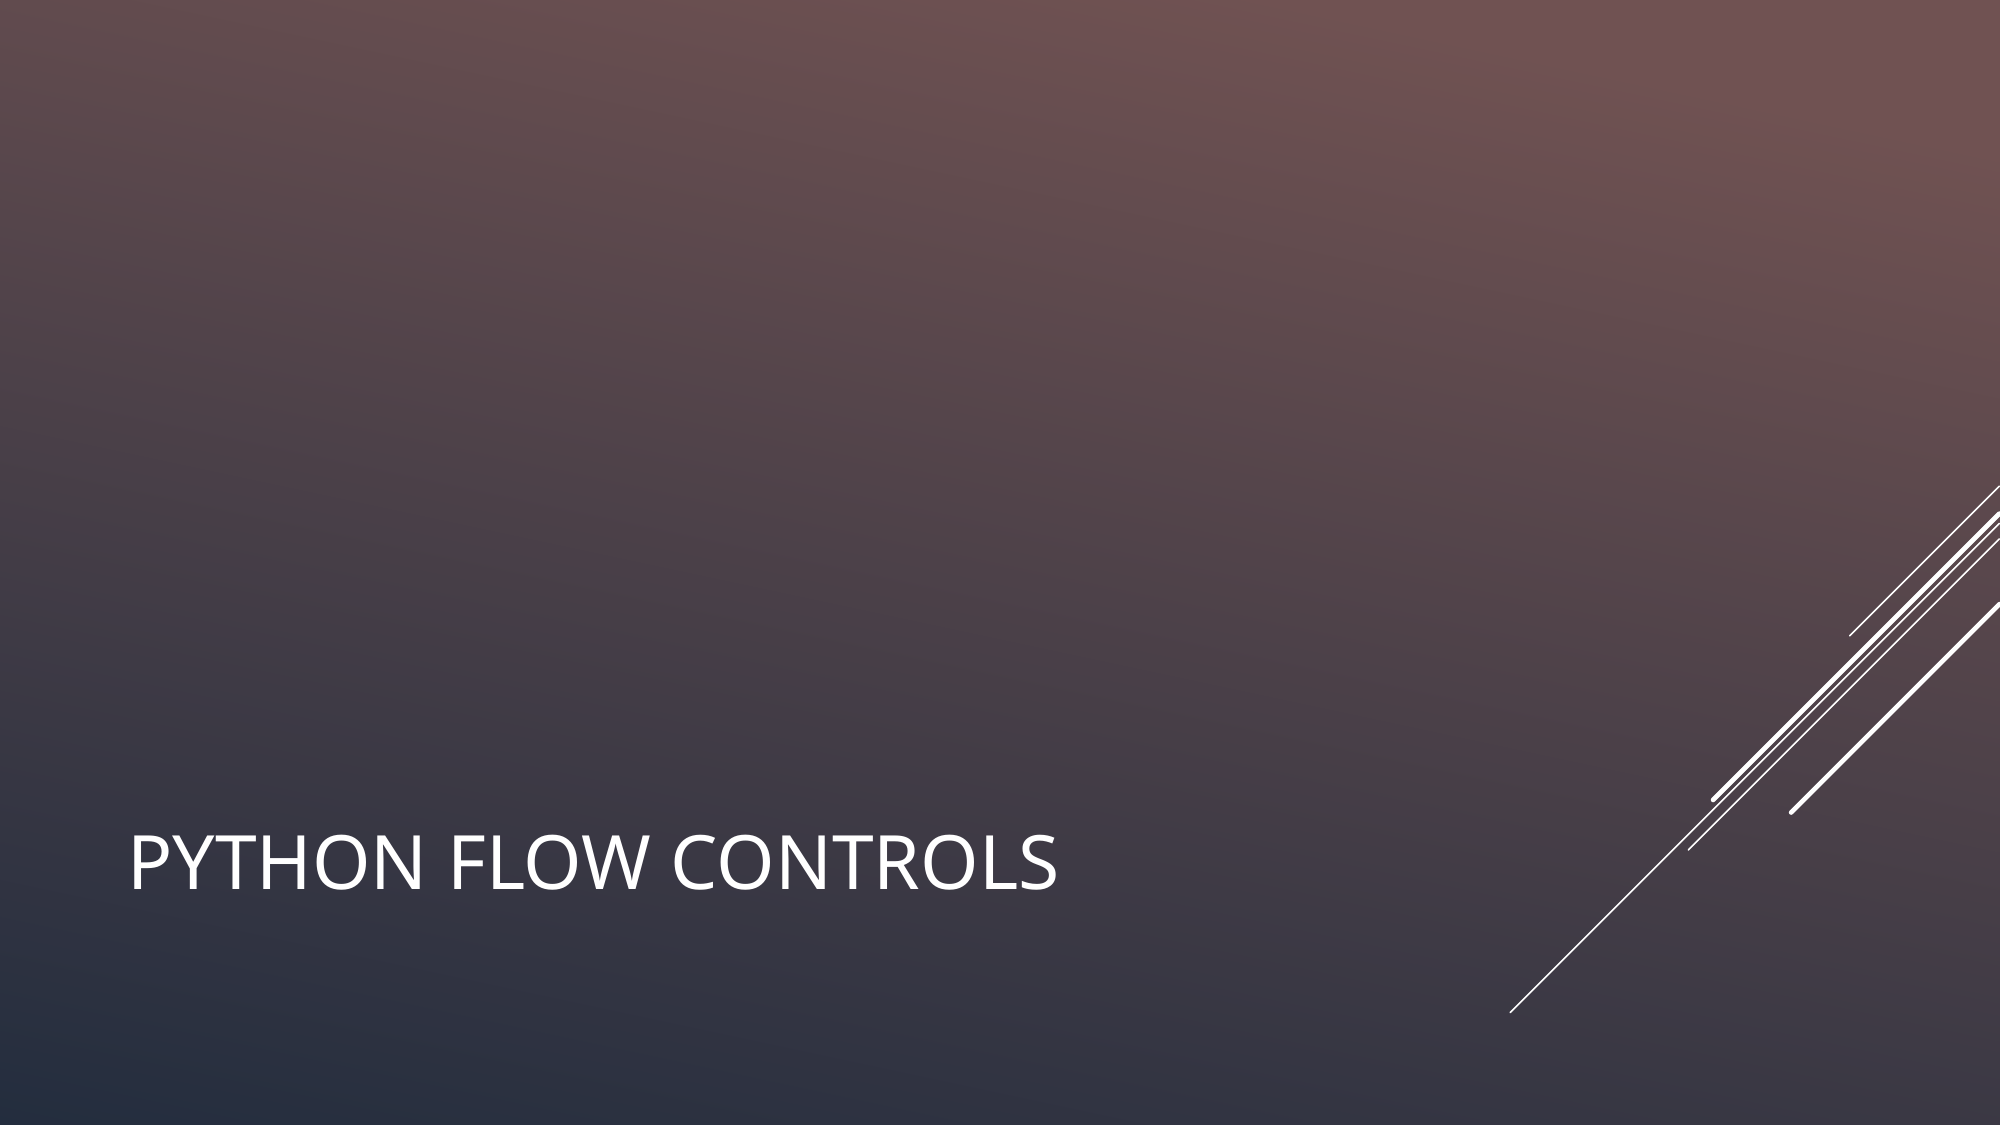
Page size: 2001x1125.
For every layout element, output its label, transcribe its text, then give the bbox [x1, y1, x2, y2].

title Python flow controls [112, 736, 1513, 984]
